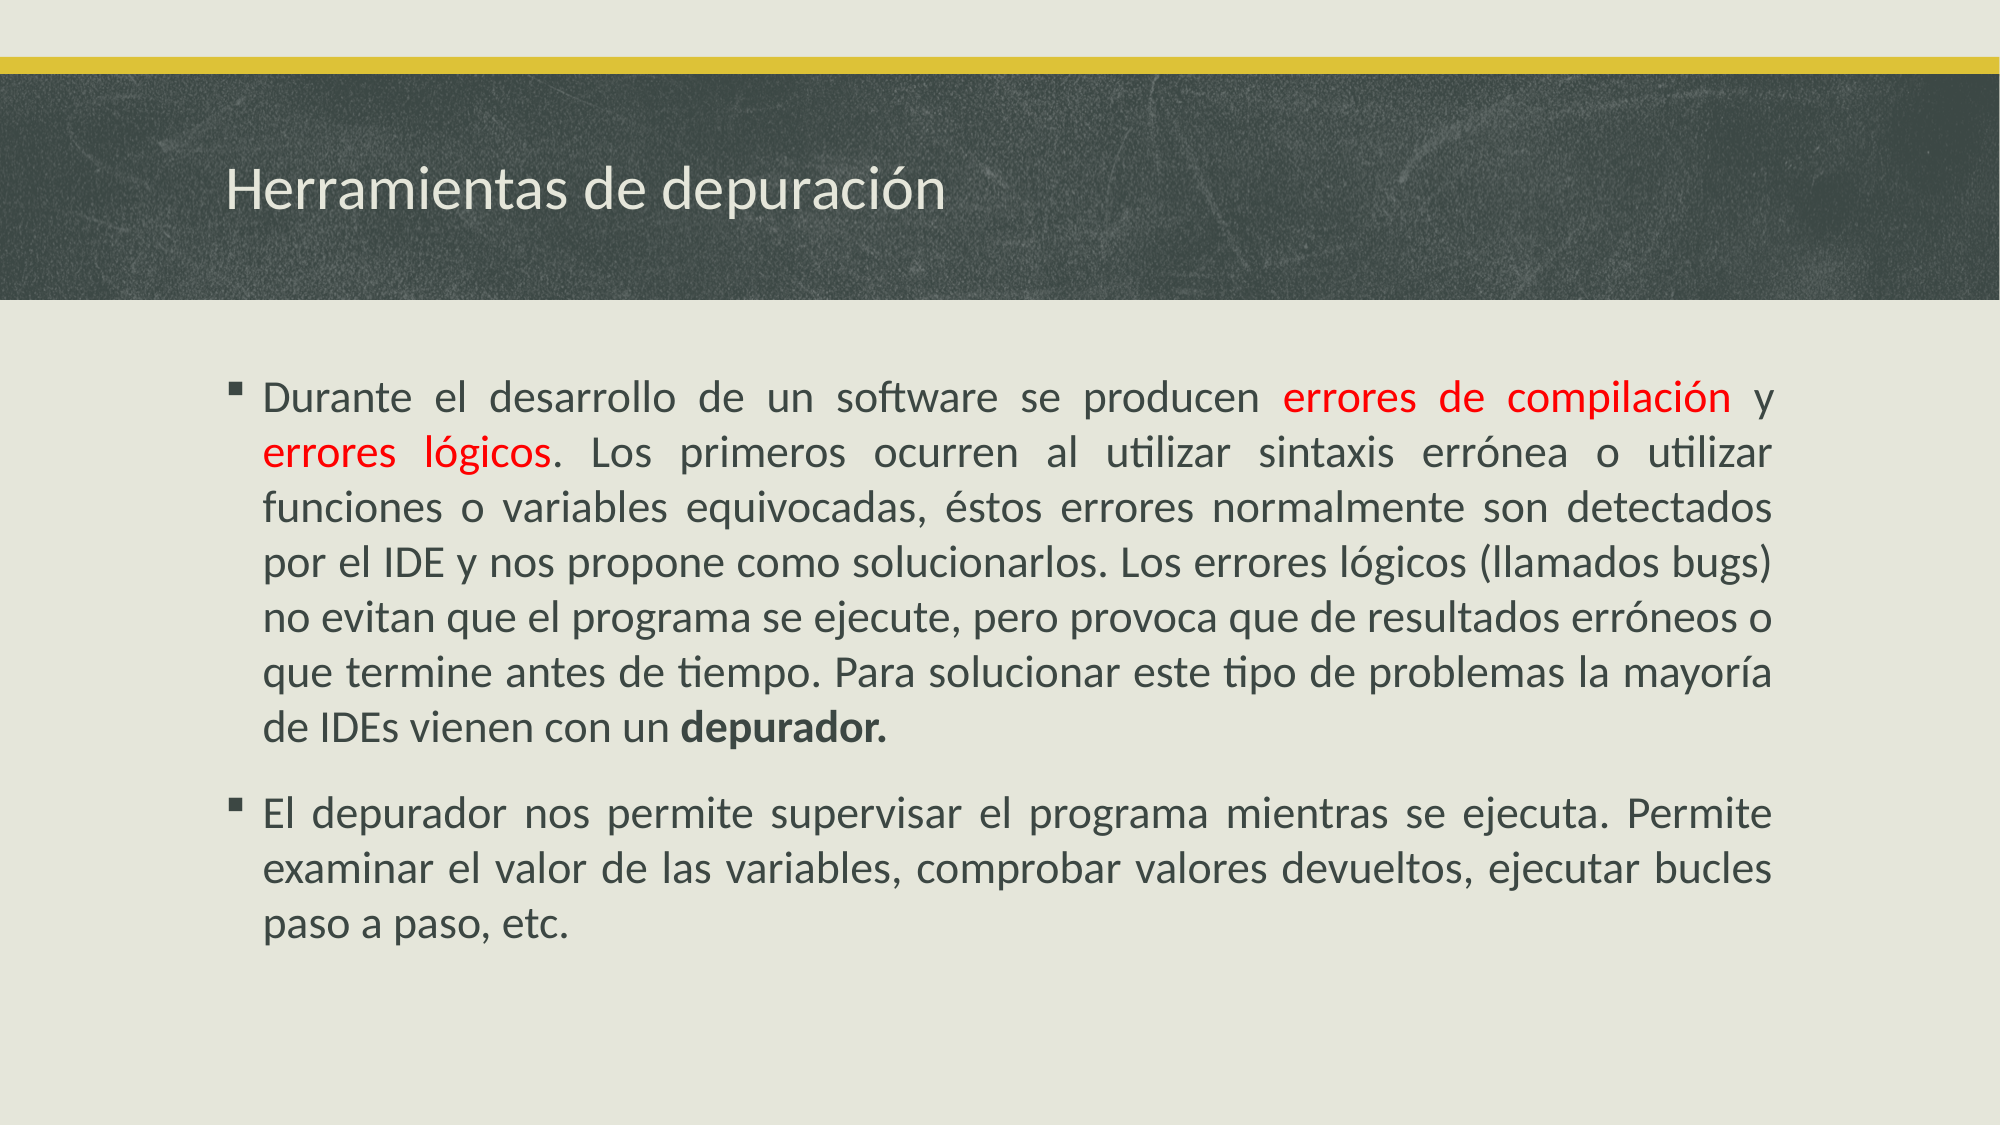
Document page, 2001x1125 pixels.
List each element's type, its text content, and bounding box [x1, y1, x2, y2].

picture [0, 74, 2000, 300]
list Durante el desarrollo de un software se producen errores de compilación y errores lógicos. Los primeros ocurren al utilizar sintaxis errónea o utilizar funciones o variables equivocadas, éstos errores normalmente son detectados por el IDE y nos propone como solucionarlos. Los errores lógicos (llamados bugs) no evitan que el programa se ejecute, pero provoca que de resultados erróneos o que termine antes de tiempo. Para solucionar este tipo de problemas la mayoría de IDEs vienen con un depurador. El depurador nos permite supervisar el programa mientras se ejecuta. Permite examinar el valor de las variables, comprobar valores devueltos, ejecutar bucles paso a paso, etc. [210, 359, 1790, 1014]
title Herramientas de depuración [210, 76, 1790, 300]
